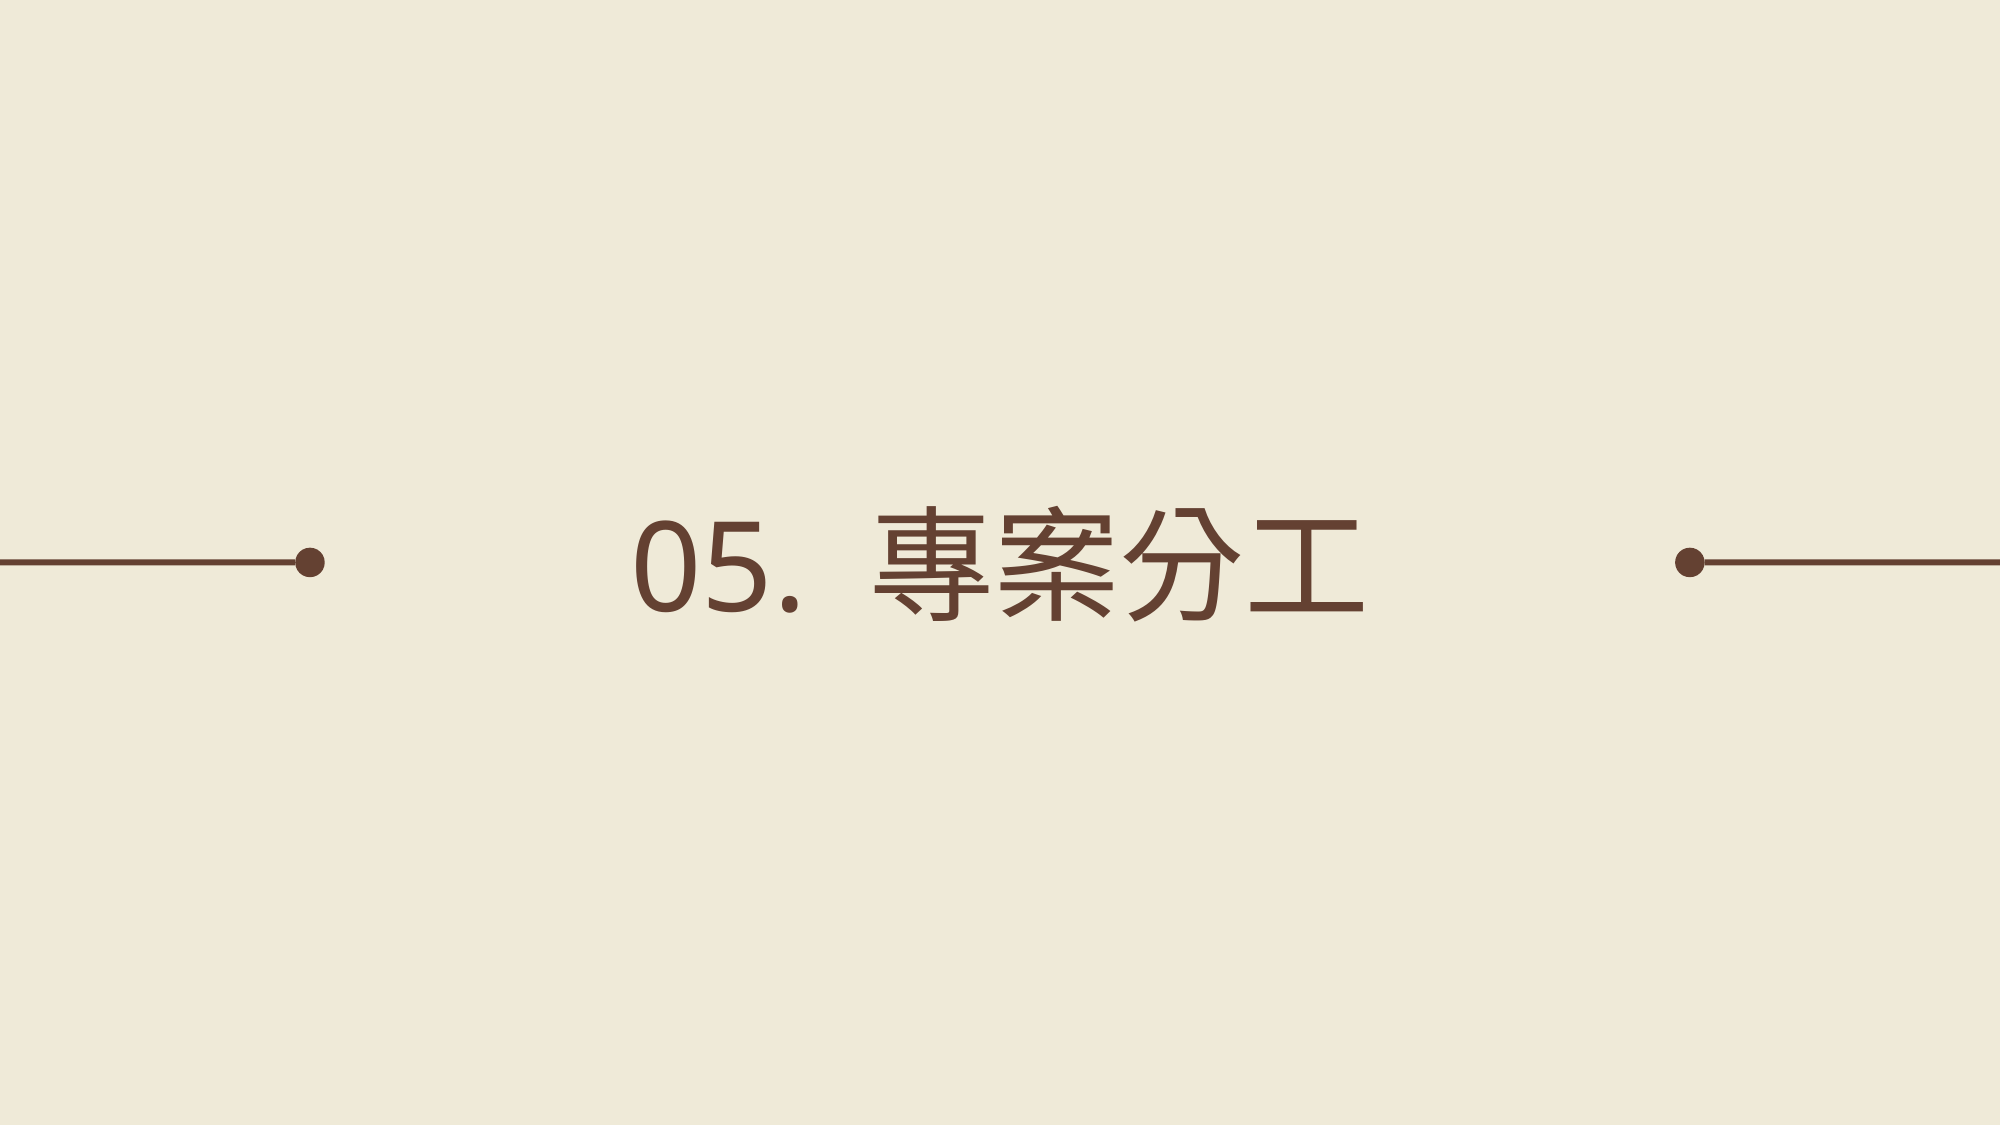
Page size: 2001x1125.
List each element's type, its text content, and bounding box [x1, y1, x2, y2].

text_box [0, 547, 325, 578]
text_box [1675, 547, 2000, 578]
text_box 05. 專案分工 [615, 479, 1385, 644]
